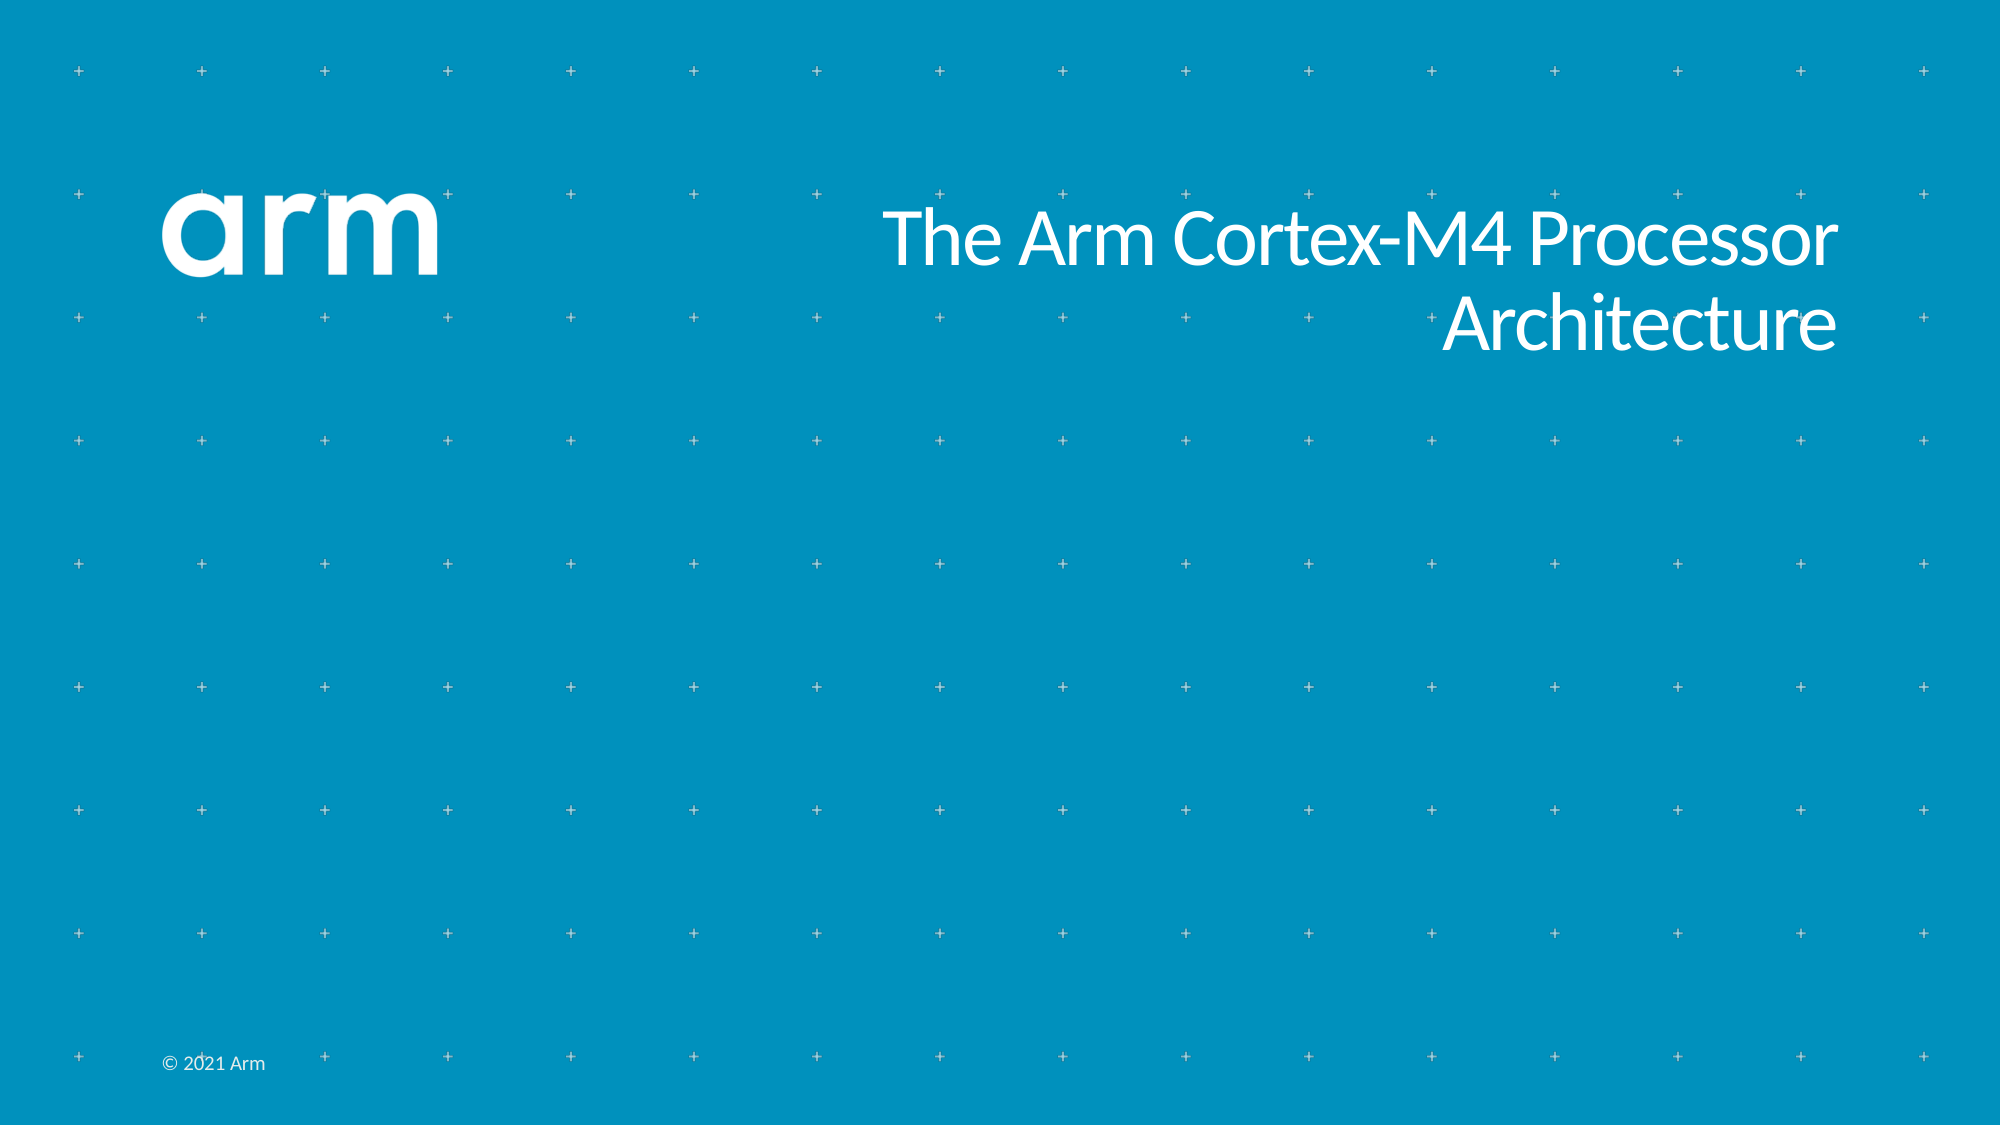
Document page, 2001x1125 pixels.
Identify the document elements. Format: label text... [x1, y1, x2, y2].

picture [329, 194, 437, 274]
title The Arm Cortex-M4 Processor Architecture [822, 198, 1839, 621]
picture [265, 194, 316, 274]
picture [321, 191, 329, 198]
picture [163, 191, 242, 277]
